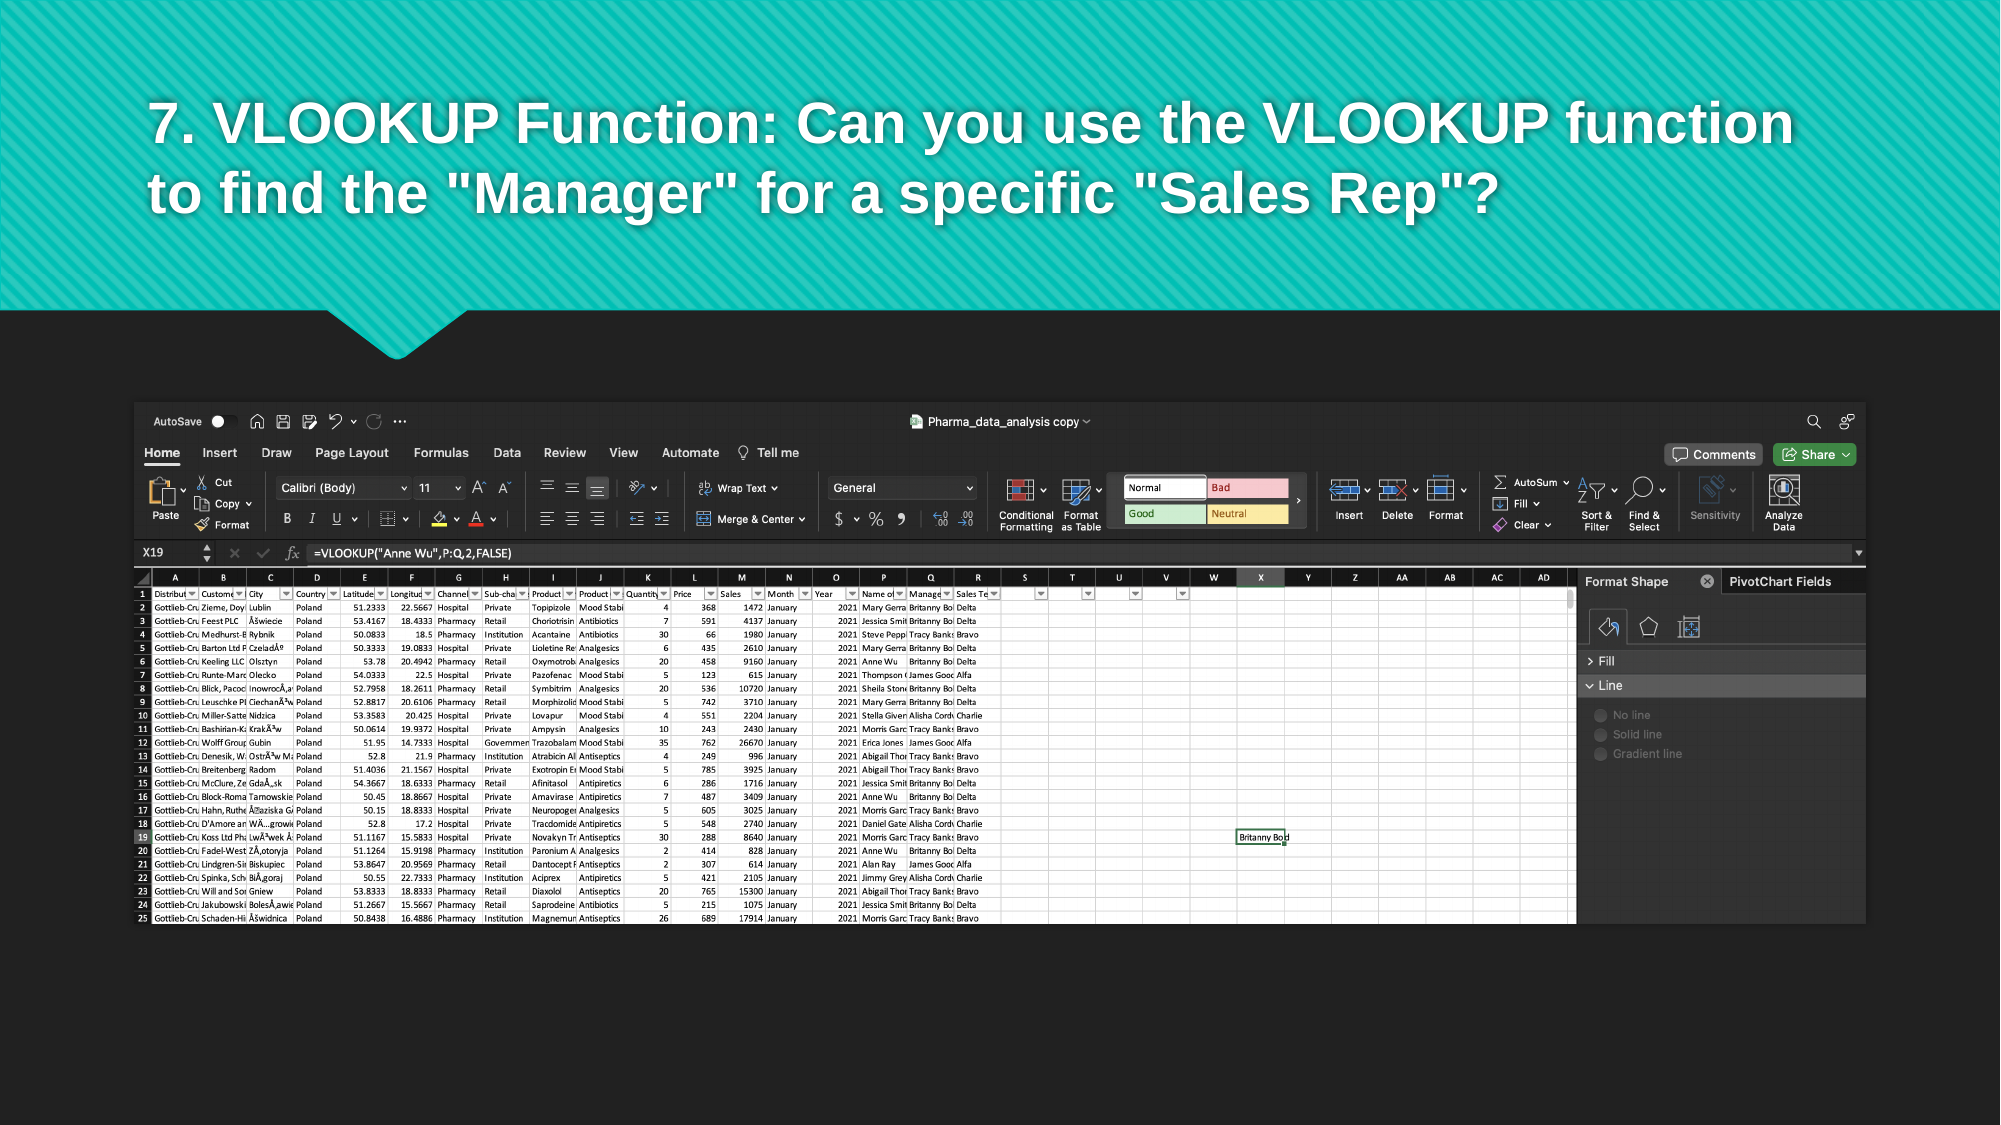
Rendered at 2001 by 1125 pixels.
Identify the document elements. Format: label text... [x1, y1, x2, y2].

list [134, 402, 1866, 924]
title 7. VLOOKUP Function: Can you use the VLOOKUP function to find the "Manager" for a specific "Sales Rep"? [132, 73, 1868, 233]
